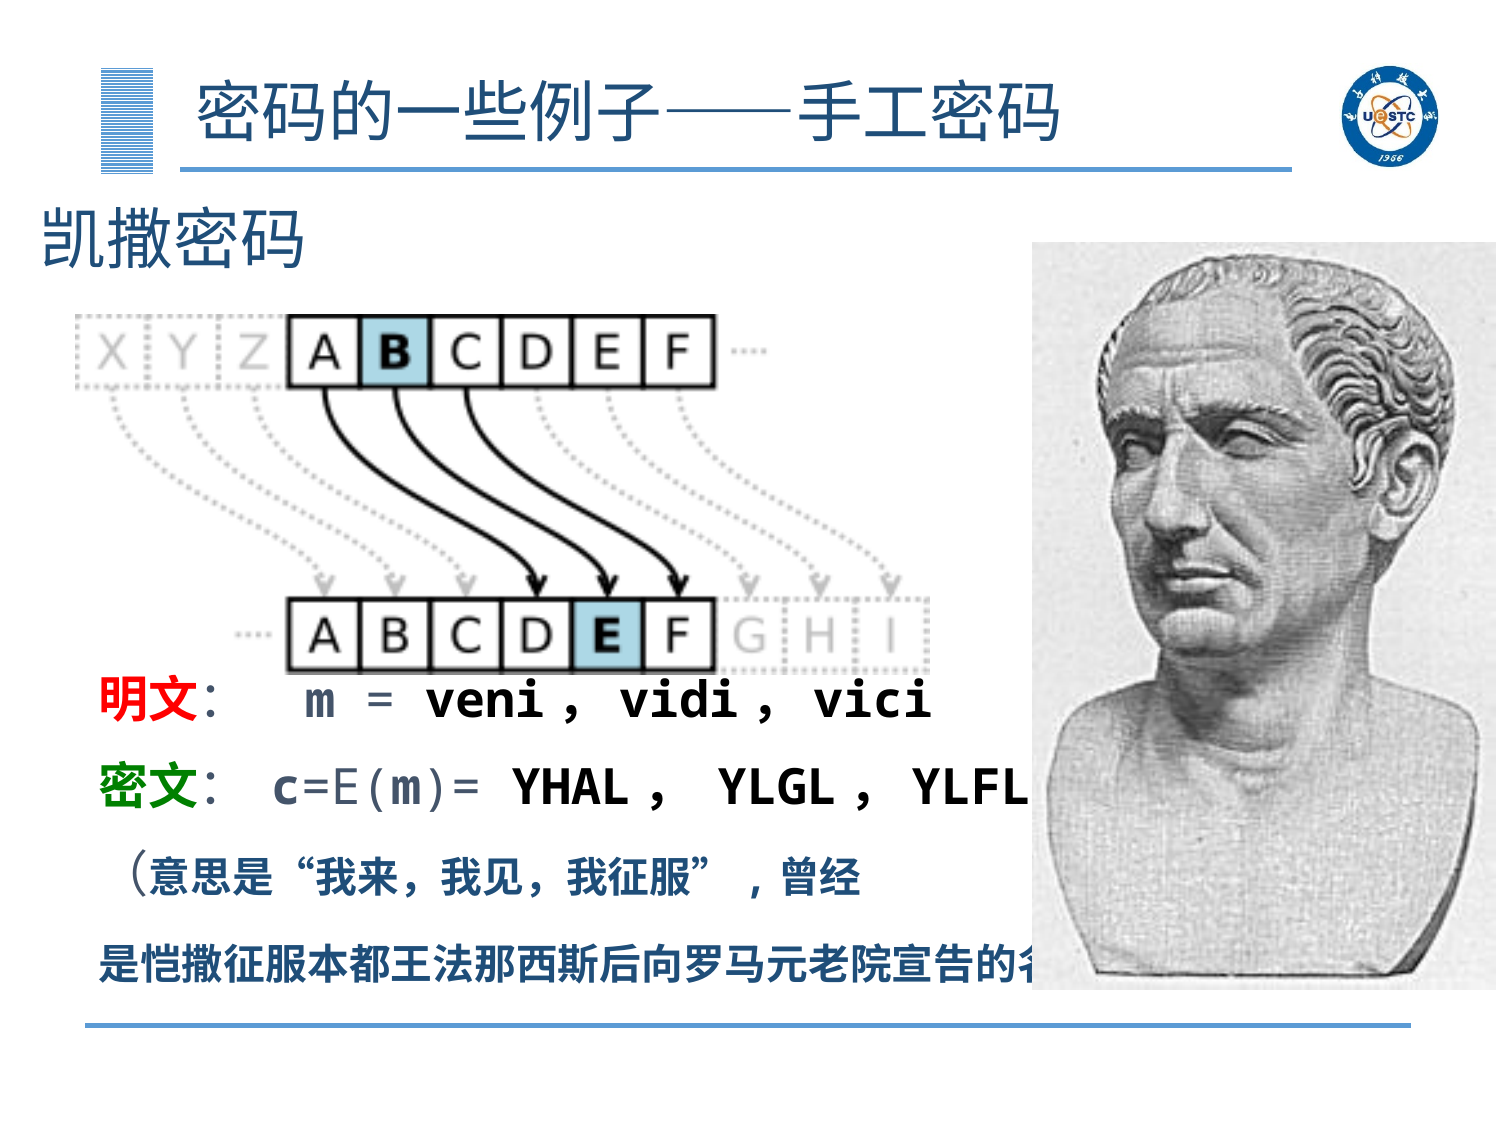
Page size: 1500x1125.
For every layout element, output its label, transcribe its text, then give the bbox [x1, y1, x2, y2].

title 凯撒密码 [24, 187, 1137, 297]
picture [1032, 242, 1496, 990]
list 明文： m = veni，vidi，vici 密文： c=E(m)= YHAL， YLGL，YLFL （意思是“我来，我见，我征服”,曾经 是恺撒征服本都王法那西斯后向罗马元老院宣告的名言） [83, 361, 1376, 1083]
text_box 密码的一些例子——手工密码 [180, 59, 1293, 170]
picture [74, 314, 930, 675]
picture [1339, 63, 1440, 171]
